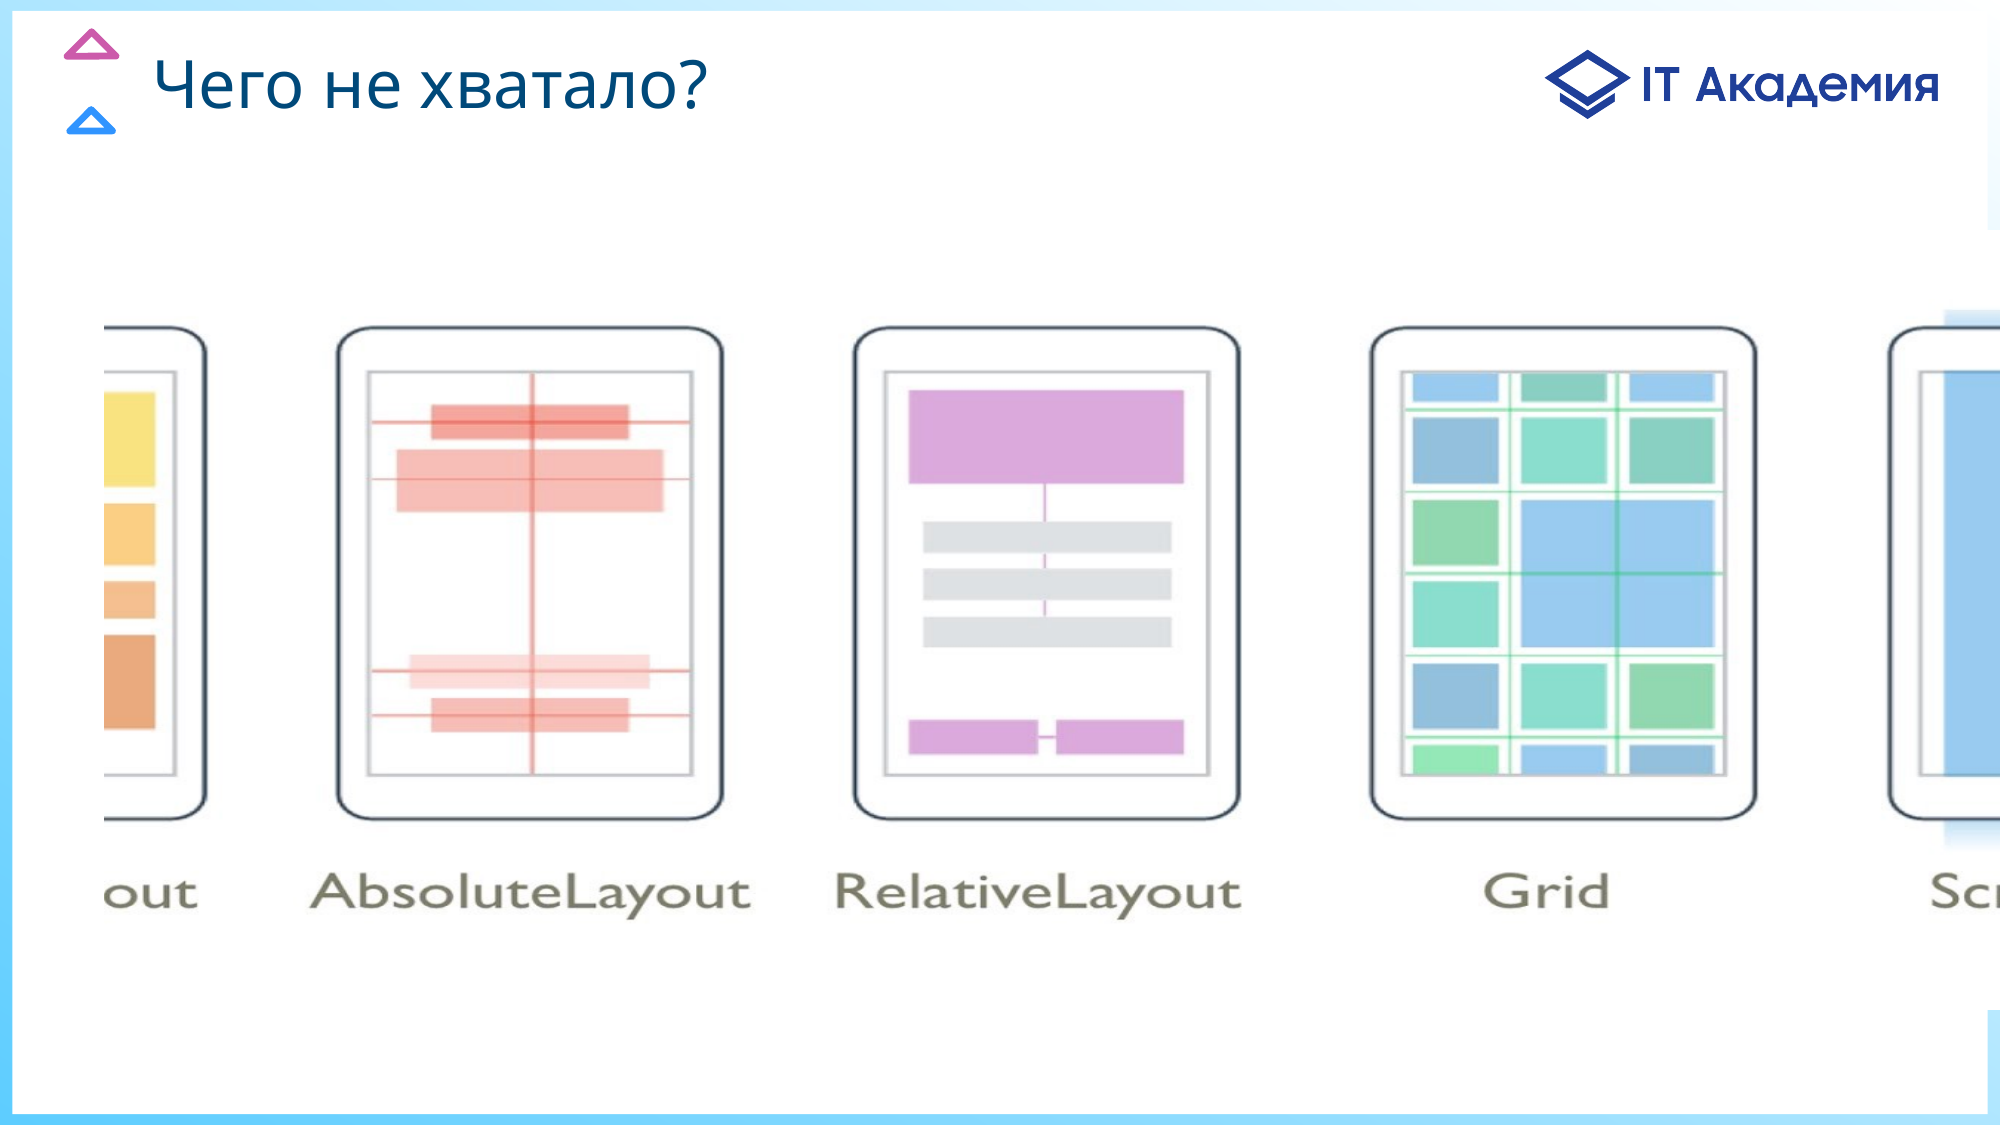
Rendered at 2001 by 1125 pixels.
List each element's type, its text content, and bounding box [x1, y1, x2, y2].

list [103, 230, 2000, 1011]
title Чего не хватало? [137, 34, 1483, 149]
picture [1531, 14, 1966, 149]
